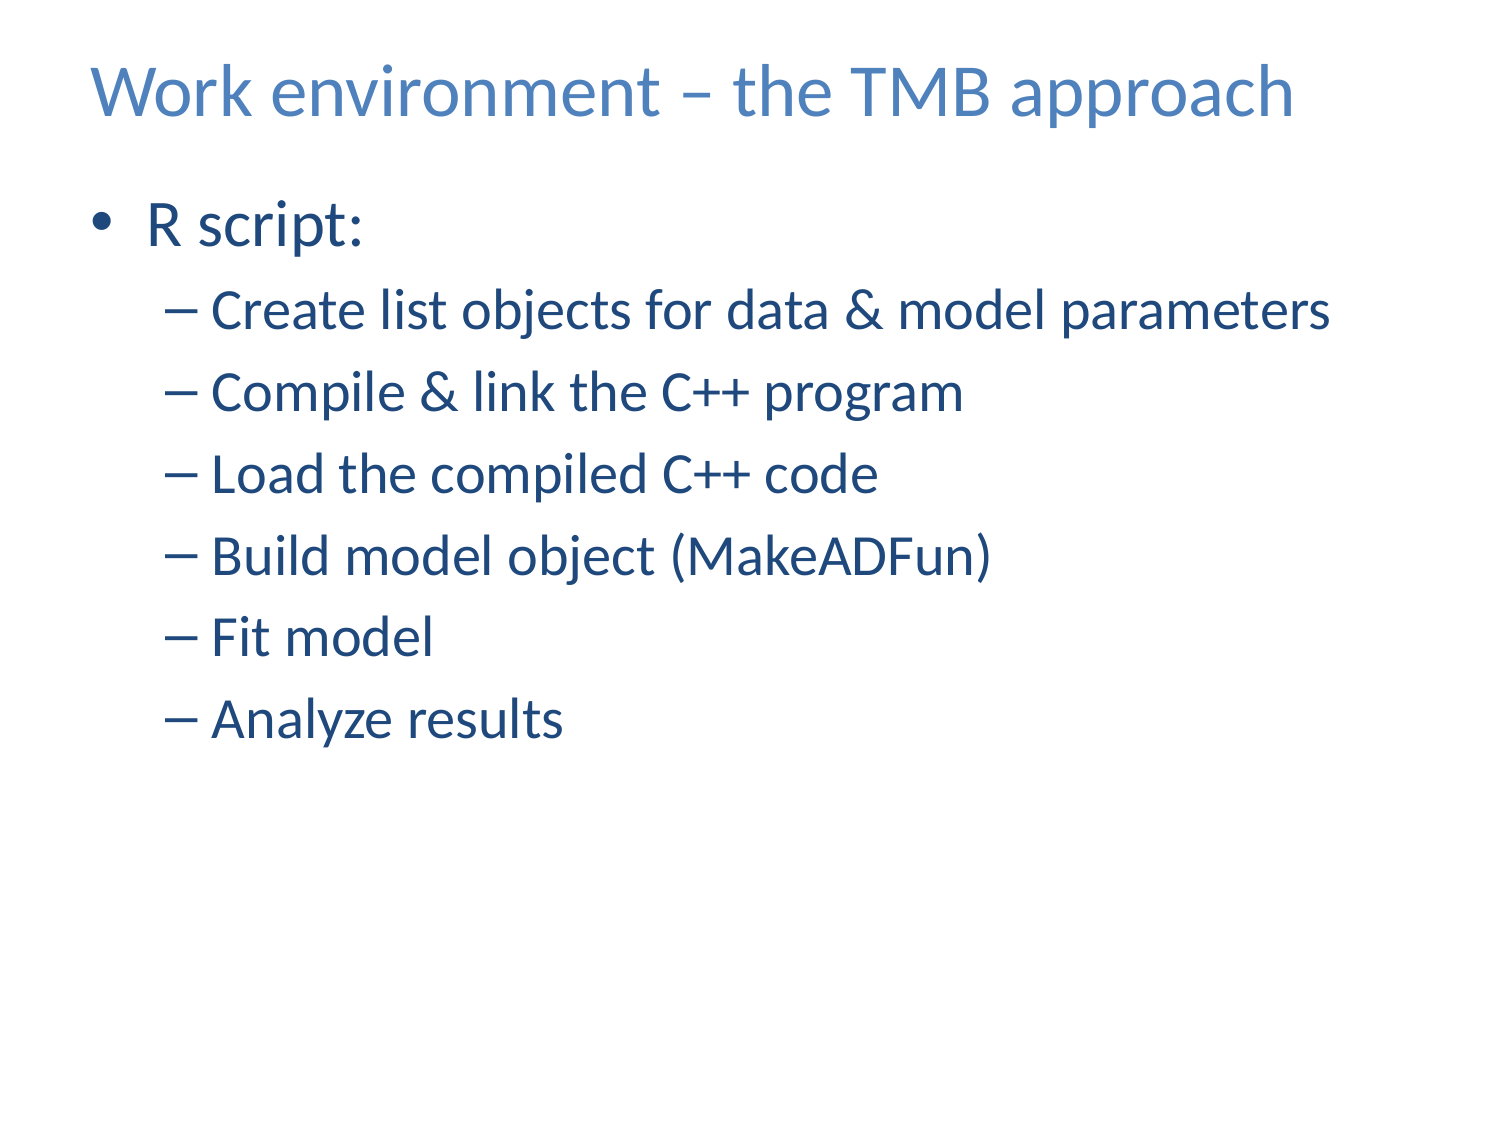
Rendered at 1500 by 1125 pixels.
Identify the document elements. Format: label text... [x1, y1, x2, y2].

list R script: Create list objects for data & model parameters Compile & link the C++ program Load the compiled C++ code Build model object (MakeADFun) Fit model Analyze results [75, 172, 1425, 1090]
title Work environment – the TMB approach [75, 30, 1425, 144]
